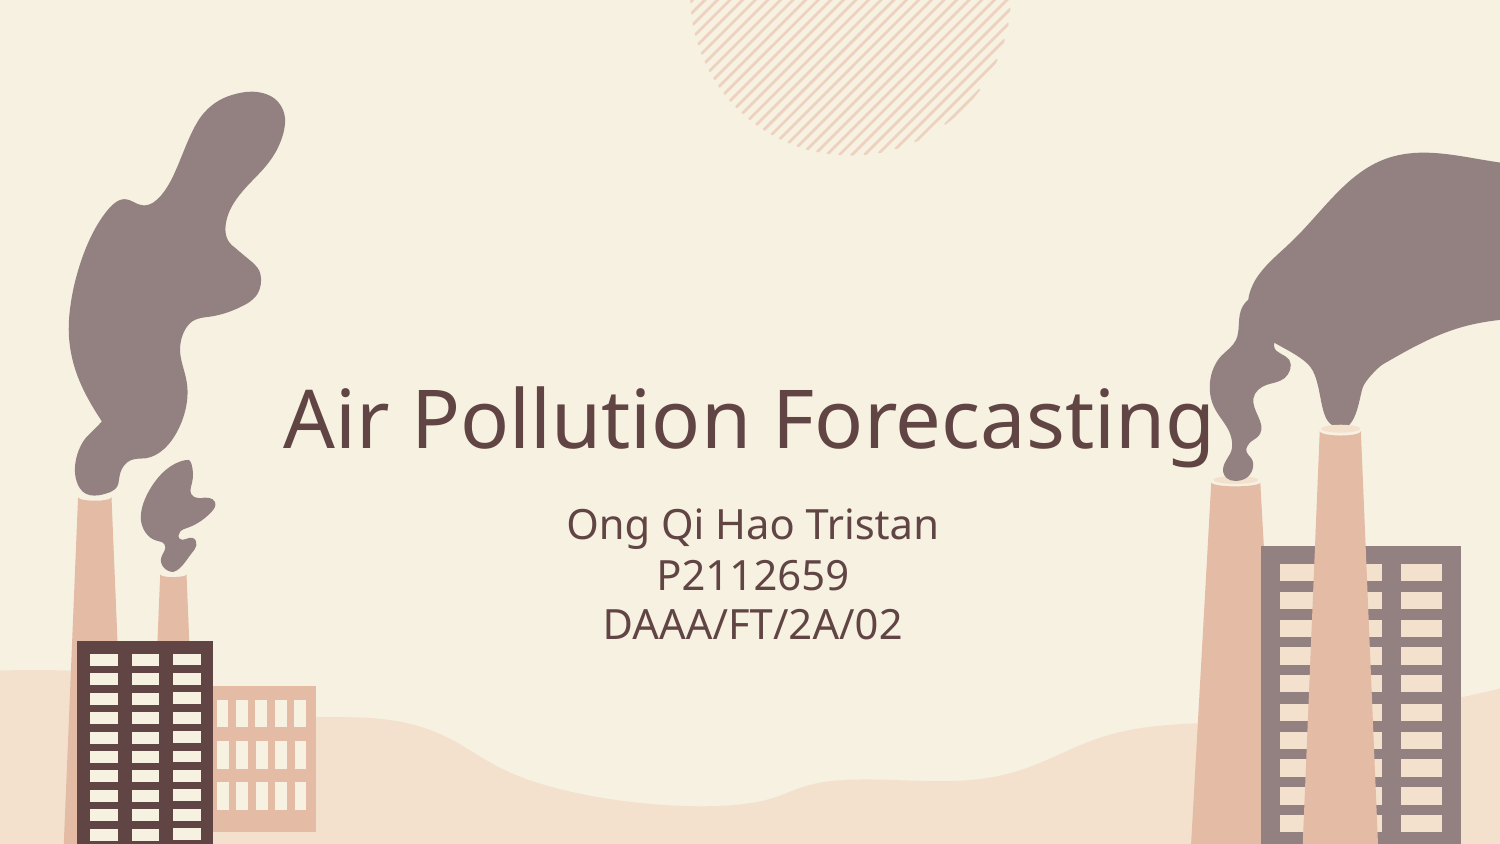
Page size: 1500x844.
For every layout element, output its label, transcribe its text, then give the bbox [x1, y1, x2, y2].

subtitle Ong Qi Hao Tristan P2112659 DAAA/FT/2A/02 [503, 485, 1002, 664]
title Air Pollution Forecasting [184, 180, 1316, 481]
